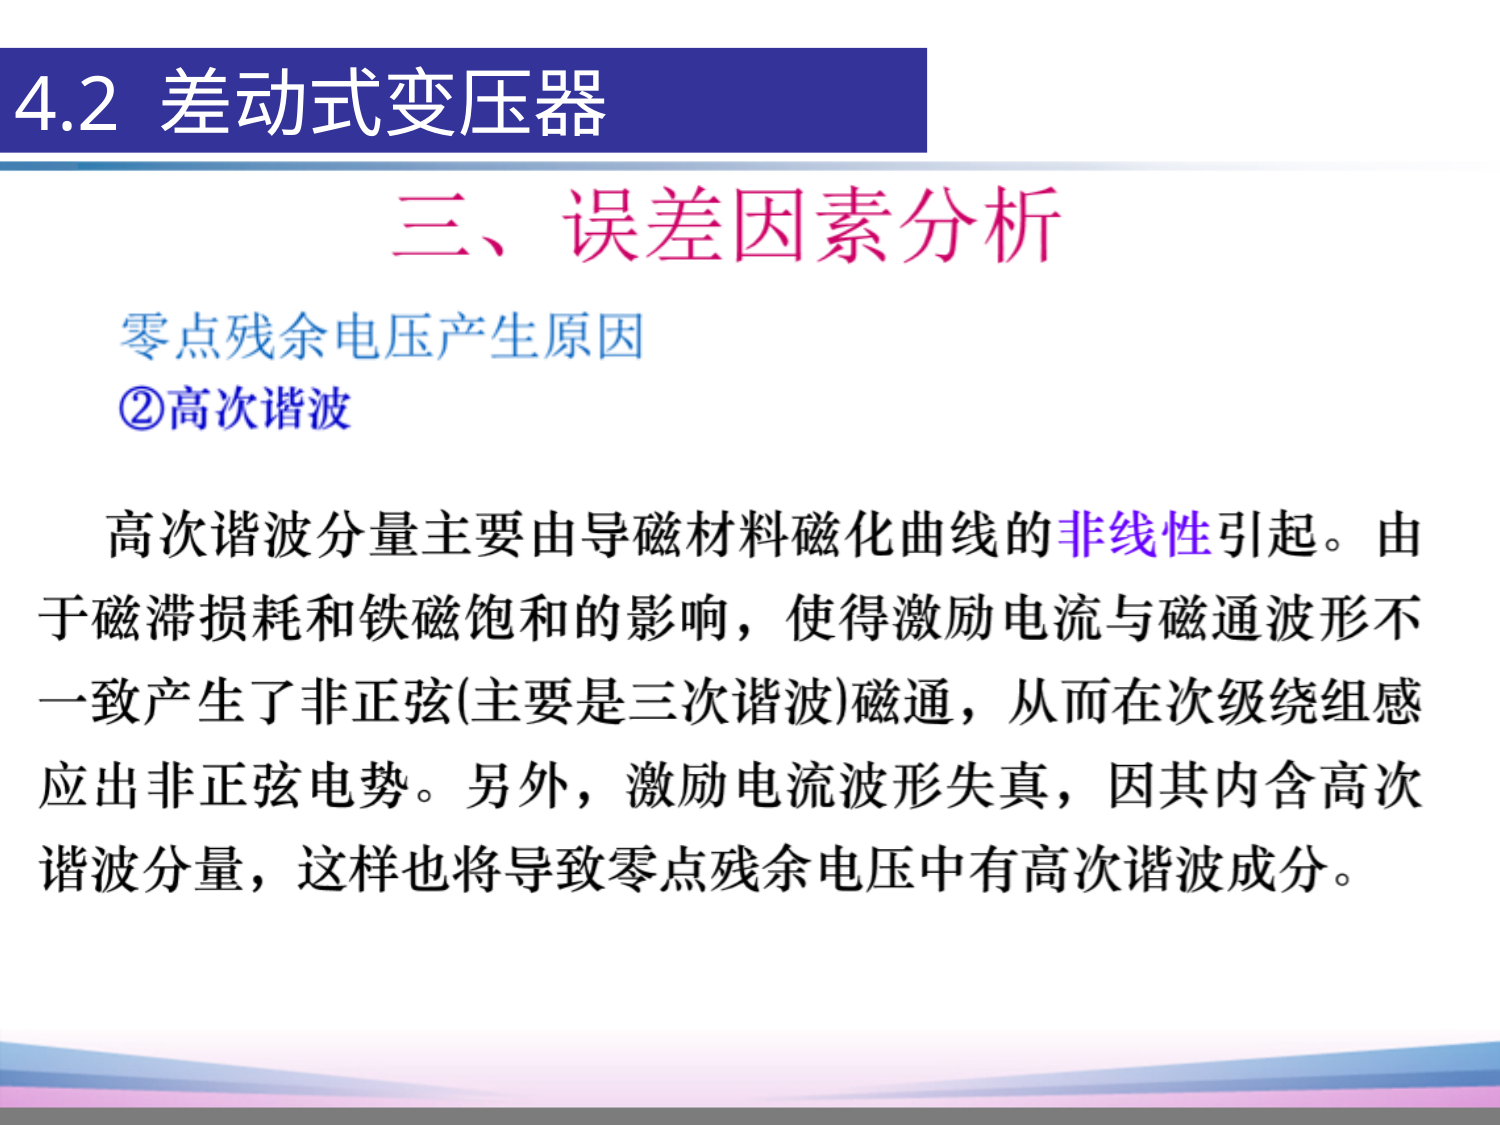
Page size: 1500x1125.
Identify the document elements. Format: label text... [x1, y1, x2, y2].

picture [0, 0, 1500, 1125]
text_box 4.2 差动式变压器 [0, 47, 928, 153]
